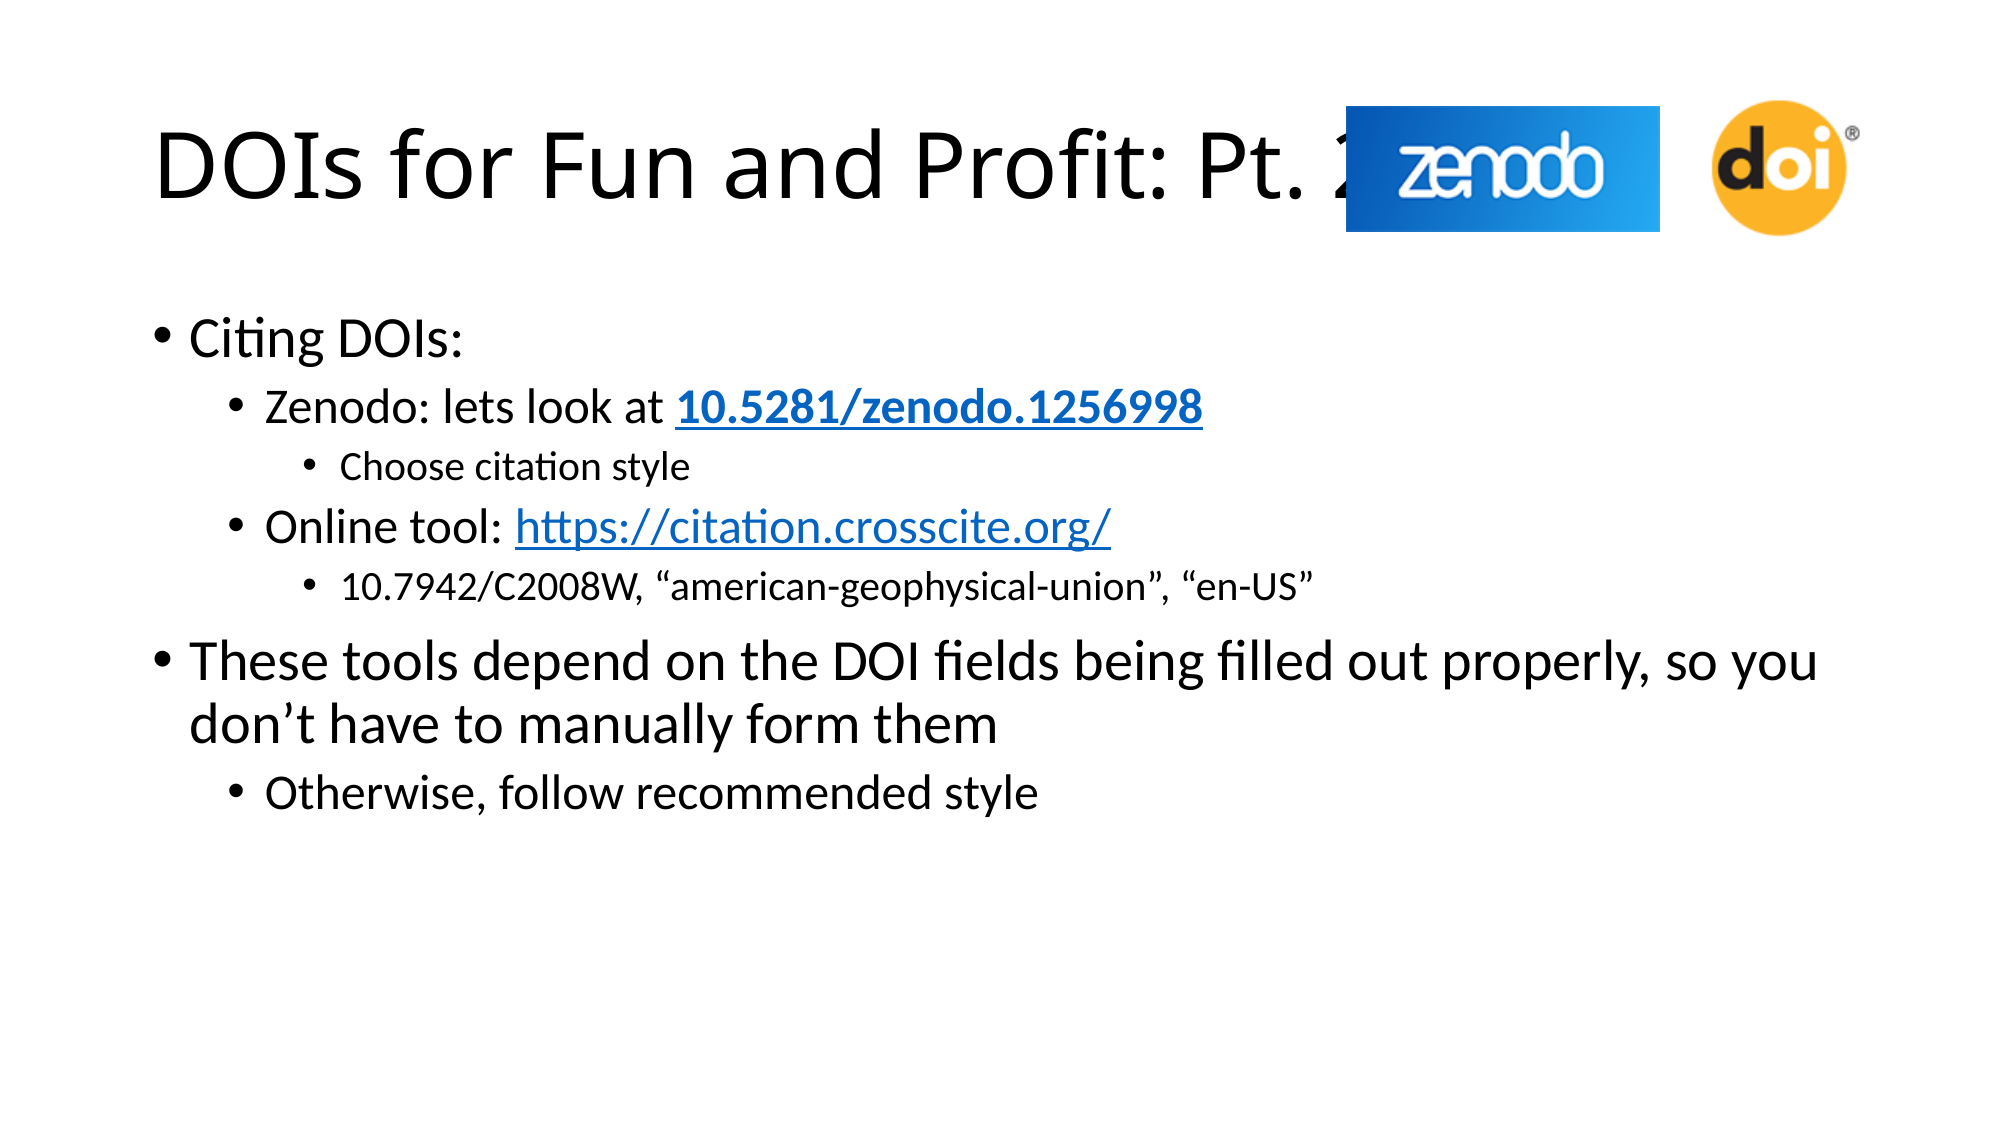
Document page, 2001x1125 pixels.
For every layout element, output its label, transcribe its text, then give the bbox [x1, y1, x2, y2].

picture [1706, 96, 1863, 241]
picture [1346, 106, 1660, 232]
list Citing DOIs: Zenodo: lets look at 10.5281/zenodo.1256998 Choose citation style Online tool: https://citation.crosscite.org/ 10.7942/C2008W, “american-geophysical-union”, “en-US” These tools depend on the DOI fields being filled out properly, so you don’t have to manually form them Otherwise, follow recommended style [137, 299, 1863, 1014]
title DOIs for Fun and Profit: Pt. 2 [137, 59, 1863, 278]
